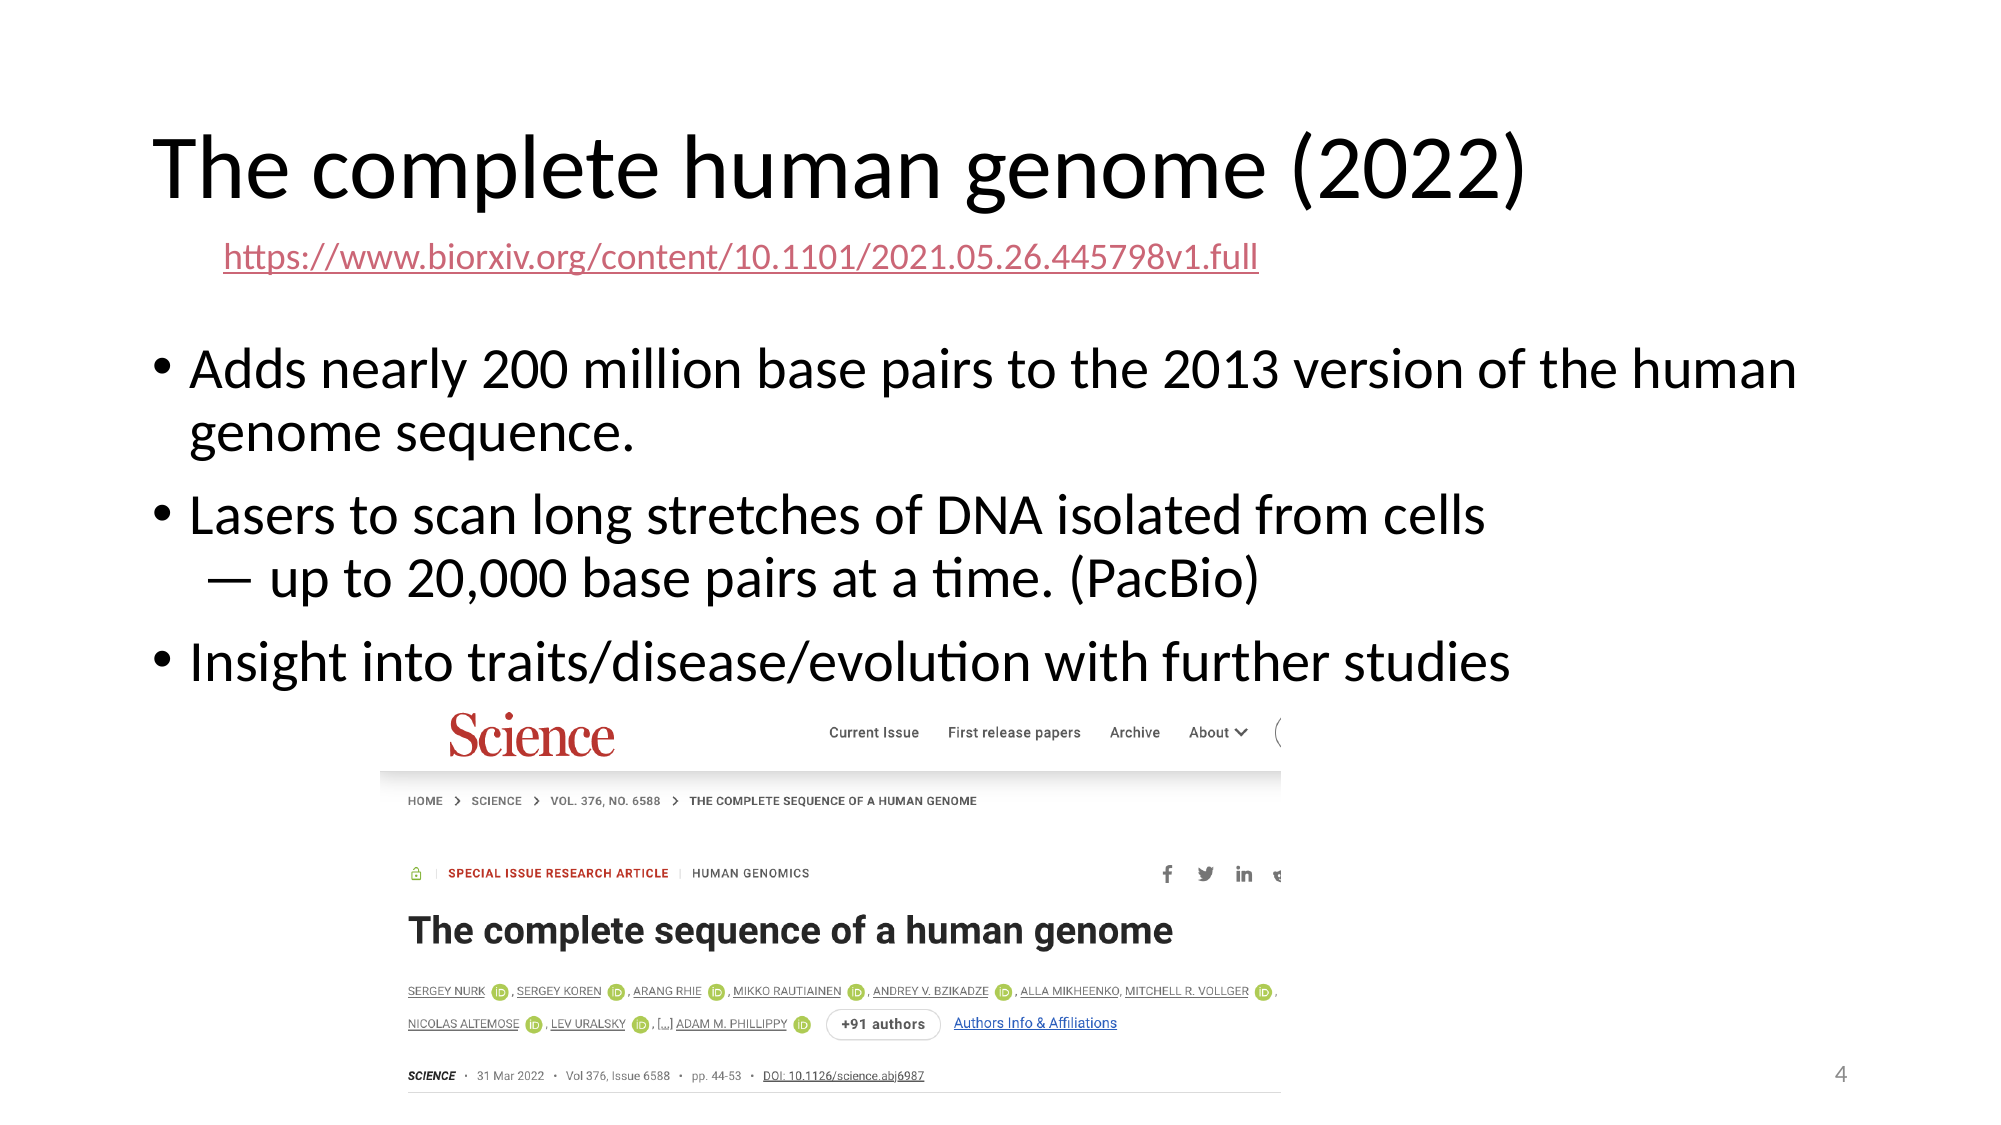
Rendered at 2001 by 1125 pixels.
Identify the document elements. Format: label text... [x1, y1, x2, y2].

text_box https://www.biorxiv.org/content/10.1101/2021.05.26.445798v1.full [208, 224, 1834, 329]
list Adds nearly 200 million base pairs to the 2013 version of the human genome sequence. Lasers to scan long stretches of DNA isolated from cells — up to 20,000 base pairs at a time. (PacBio) Insight into traits/disease/evolution with further studies [137, 330, 1863, 1014]
picture [380, 701, 1281, 1100]
slide_number 4 [1412, 1042, 1863, 1103]
title The complete human genome (2022) [137, 59, 1863, 278]
